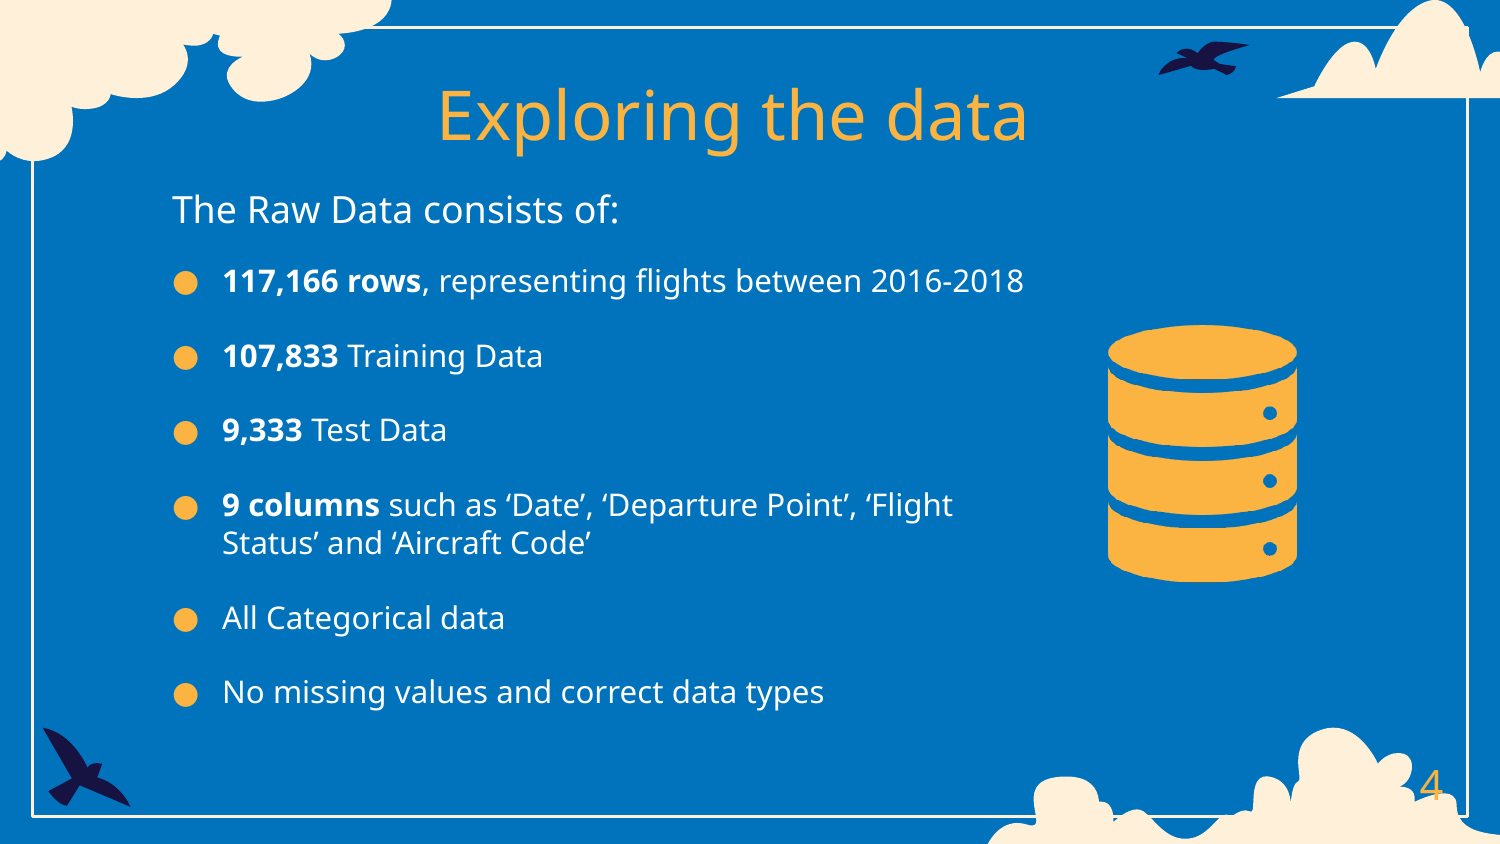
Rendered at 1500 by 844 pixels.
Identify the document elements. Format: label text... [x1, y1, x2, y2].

list The Raw Data consists of: 117,166 rows, representing flights between 2016-2018 107,833 Training Data 9,333 Test Data 9 columns such as ‘Date’, ‘Departure Point’, ‘Flight Status’ and ‘Aircraft Code’ All Categorical data No missing values and correct data types [132, 170, 1070, 772]
text_box 4 [1404, 751, 1463, 817]
picture [1040, 291, 1364, 616]
title Exploring the data [264, 73, 1203, 153]
